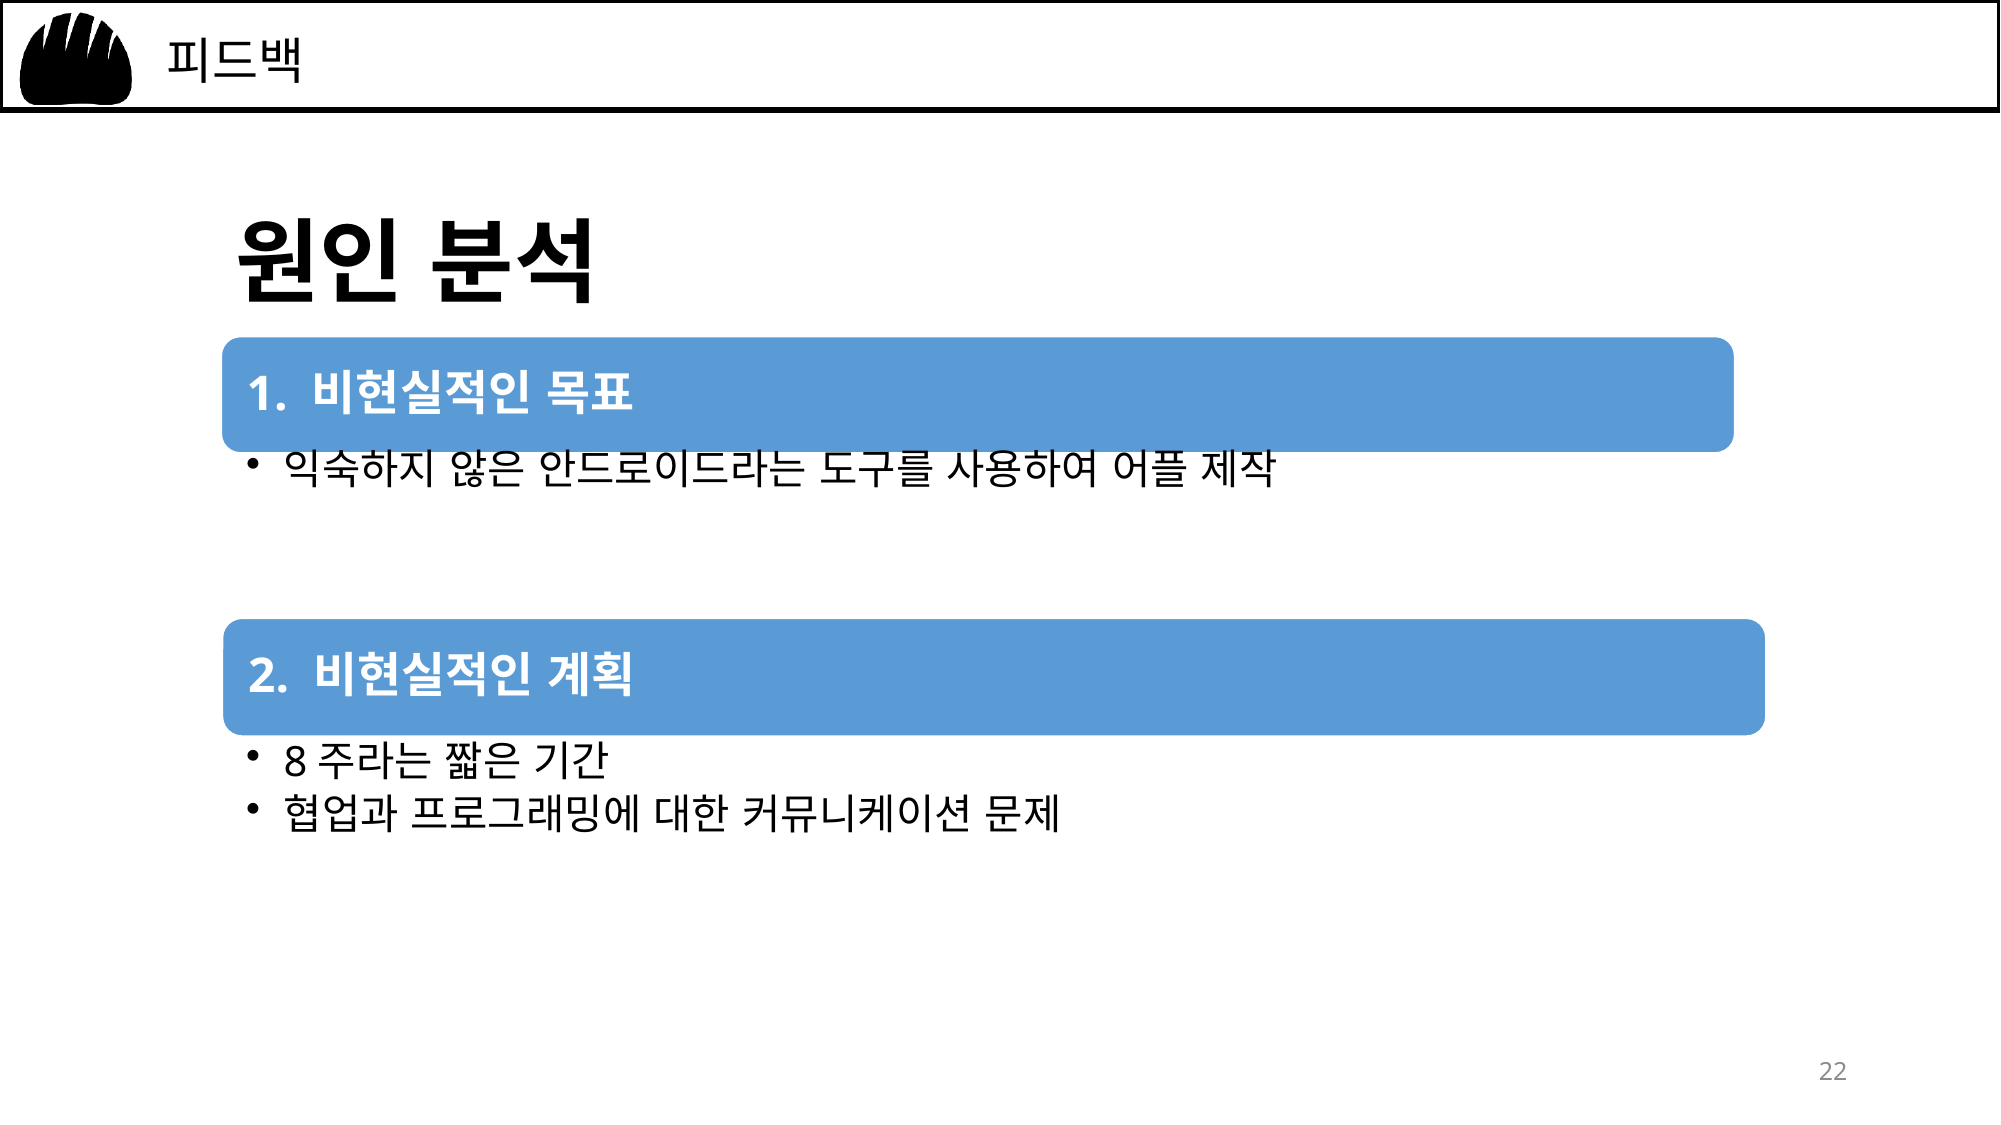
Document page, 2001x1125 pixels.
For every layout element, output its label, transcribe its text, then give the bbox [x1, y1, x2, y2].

picture [19, 5, 133, 105]
text_box [0, 0, 2000, 111]
text_box 피드백 [151, 21, 634, 97]
title 원인 분석 [220, 190, 1894, 342]
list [195, 298, 1794, 940]
slide_number 22 [1412, 1042, 1863, 1103]
